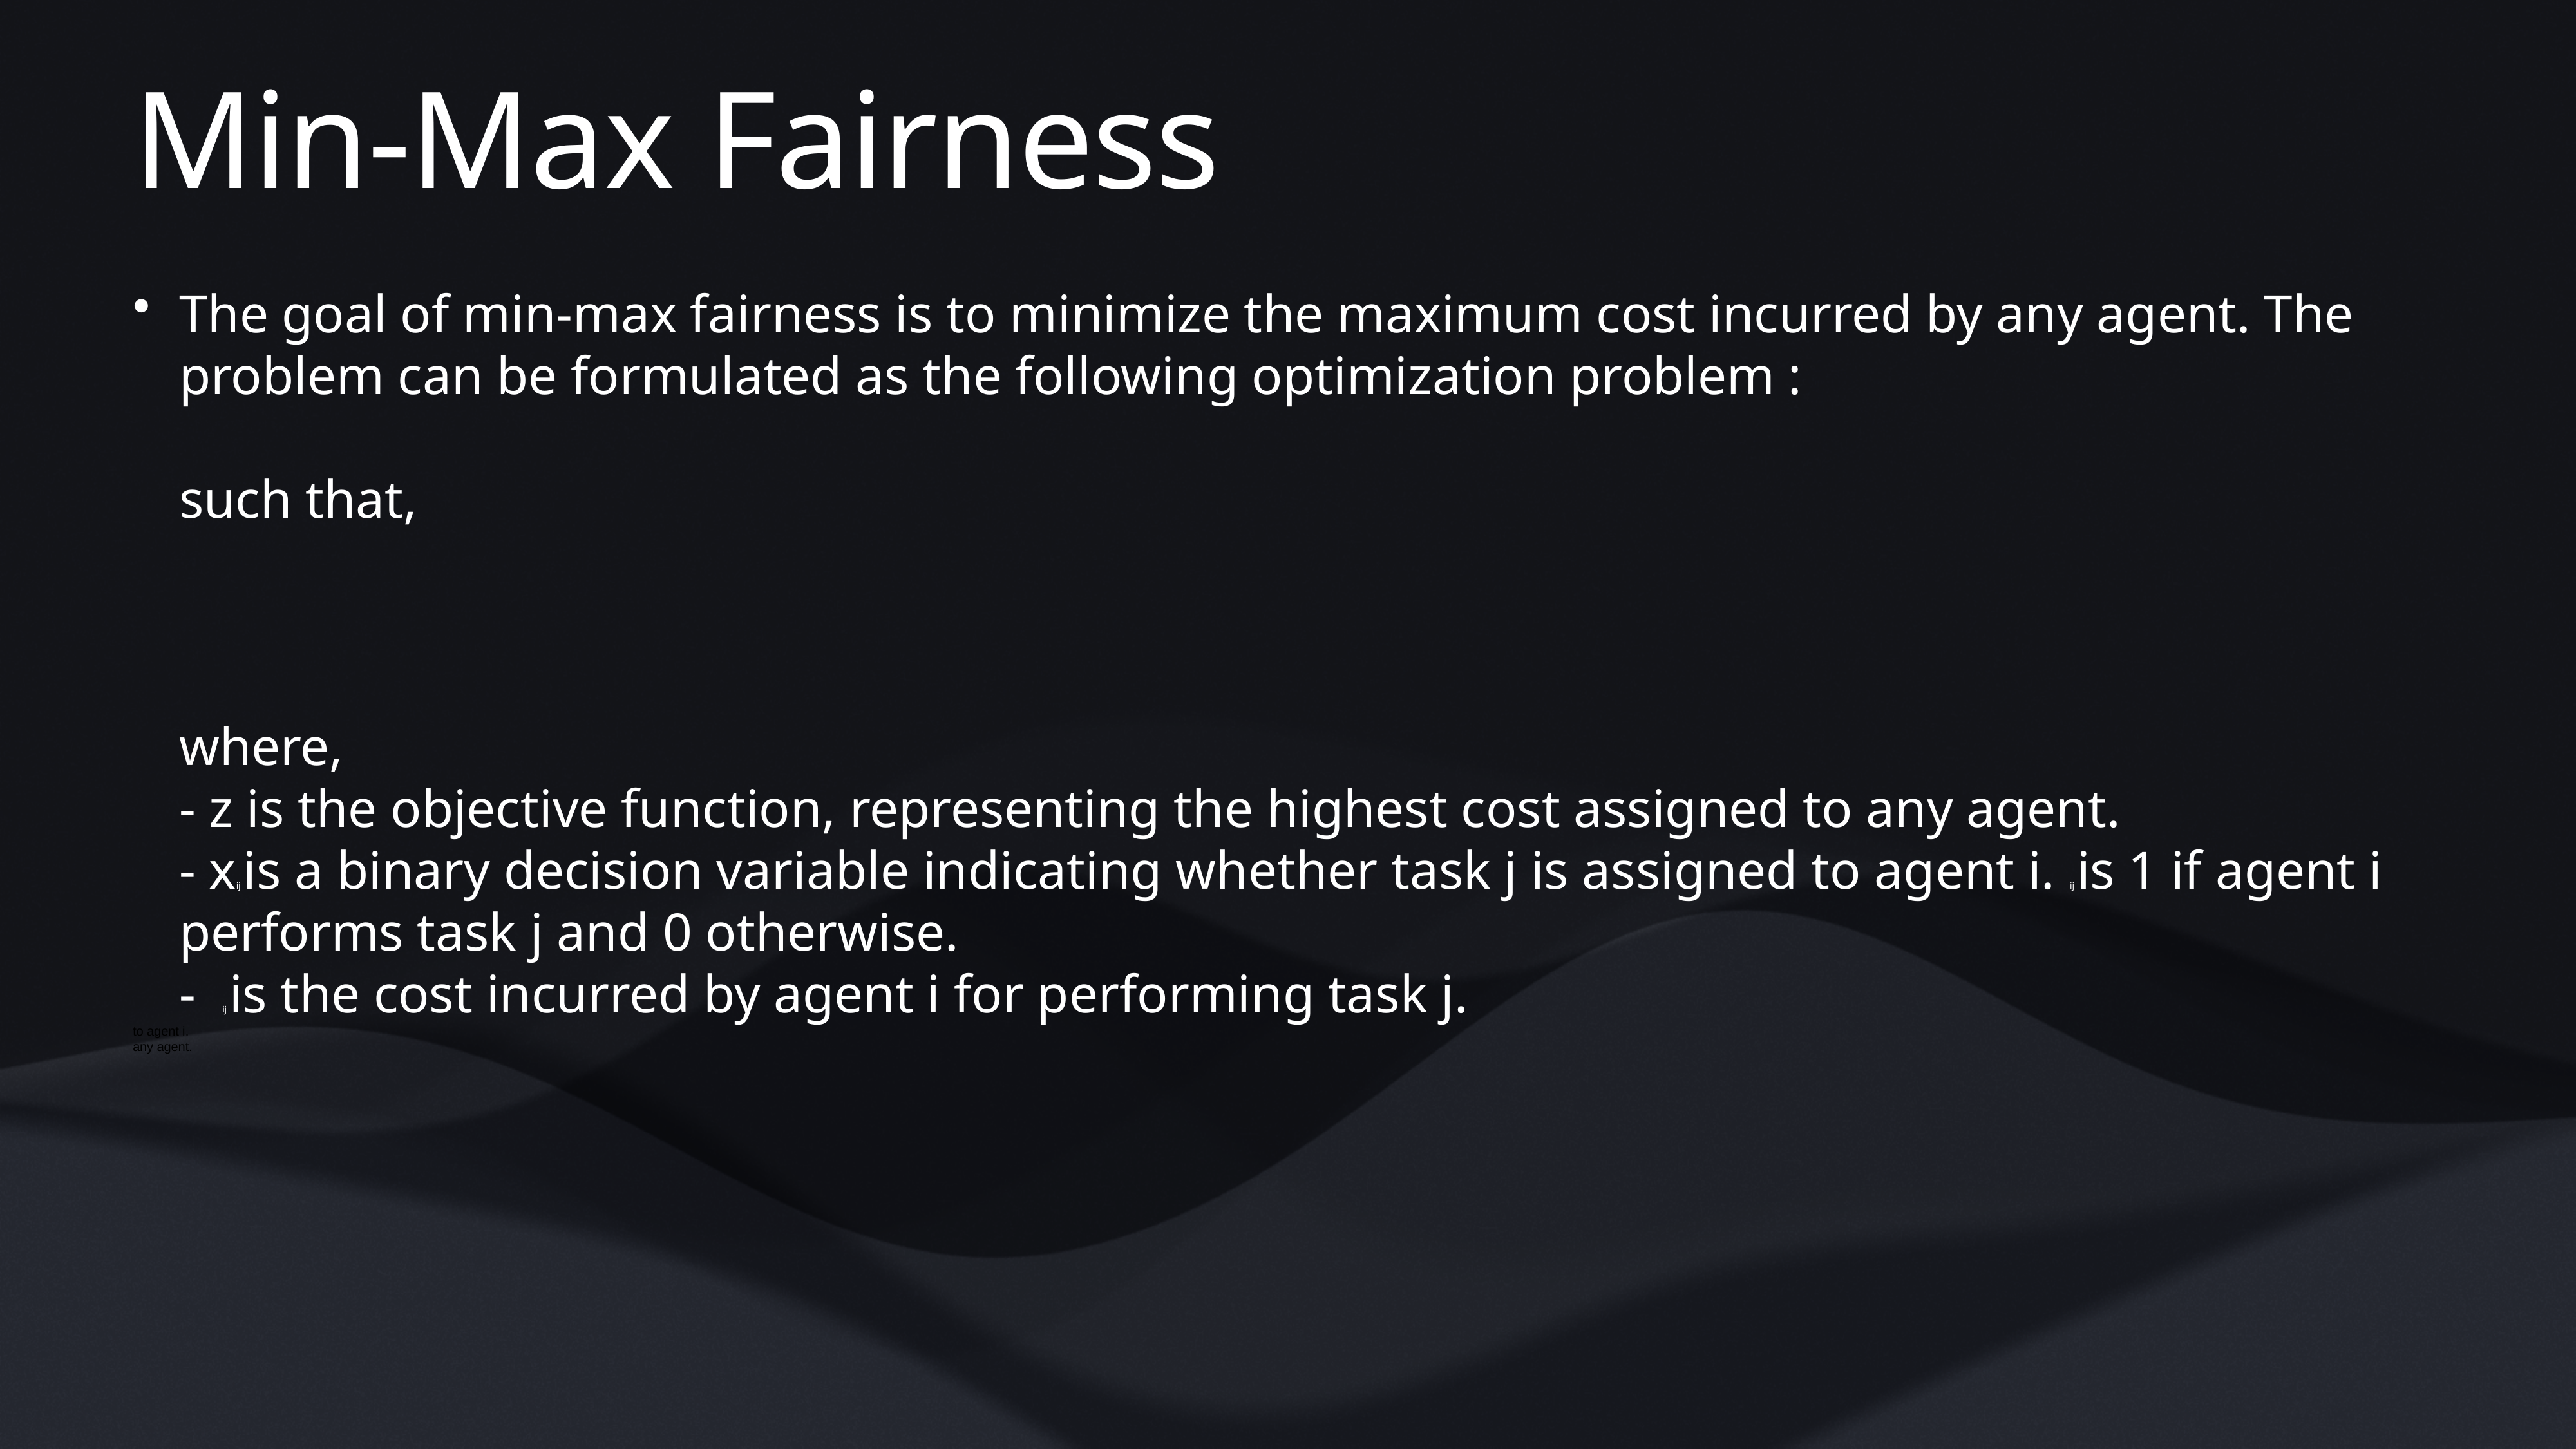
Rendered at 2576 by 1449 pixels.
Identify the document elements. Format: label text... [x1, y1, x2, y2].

title Min-Max Fairness [127, 66, 2449, 246]
picture [0, 0, 2576, 1449]
